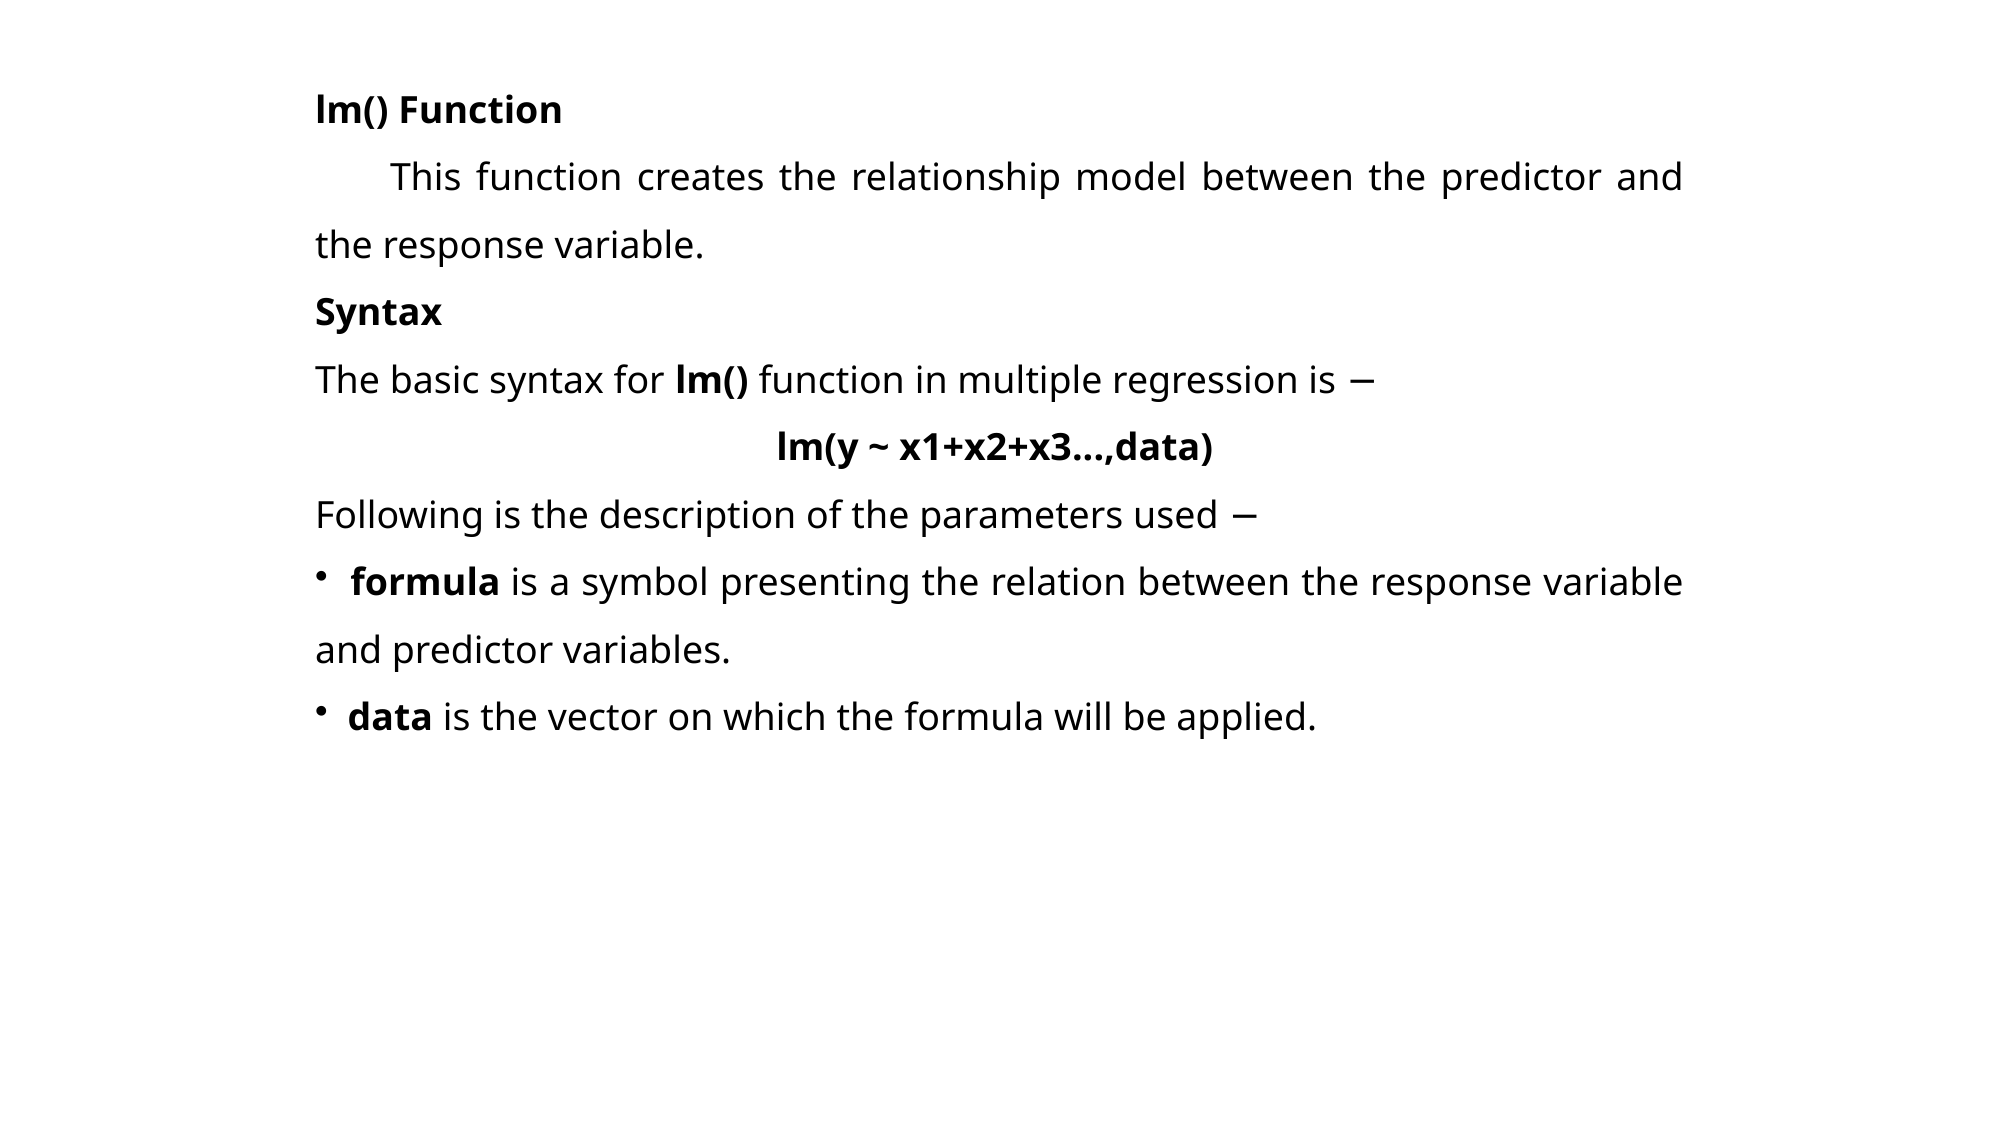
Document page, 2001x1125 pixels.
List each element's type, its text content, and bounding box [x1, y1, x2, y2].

text_box lm() Function This function creates the relationship model between the predictor and the response variable. Syntax The basic syntax for lm() function in multiple regression is − lm(y ~ x1+x2+x3...,data) Following is the description of the parameters used − formula is a symbol presenting the relation between the response variable and predictor variables. data is the vector on which the formula will be applied. [300, 40, 1700, 739]
